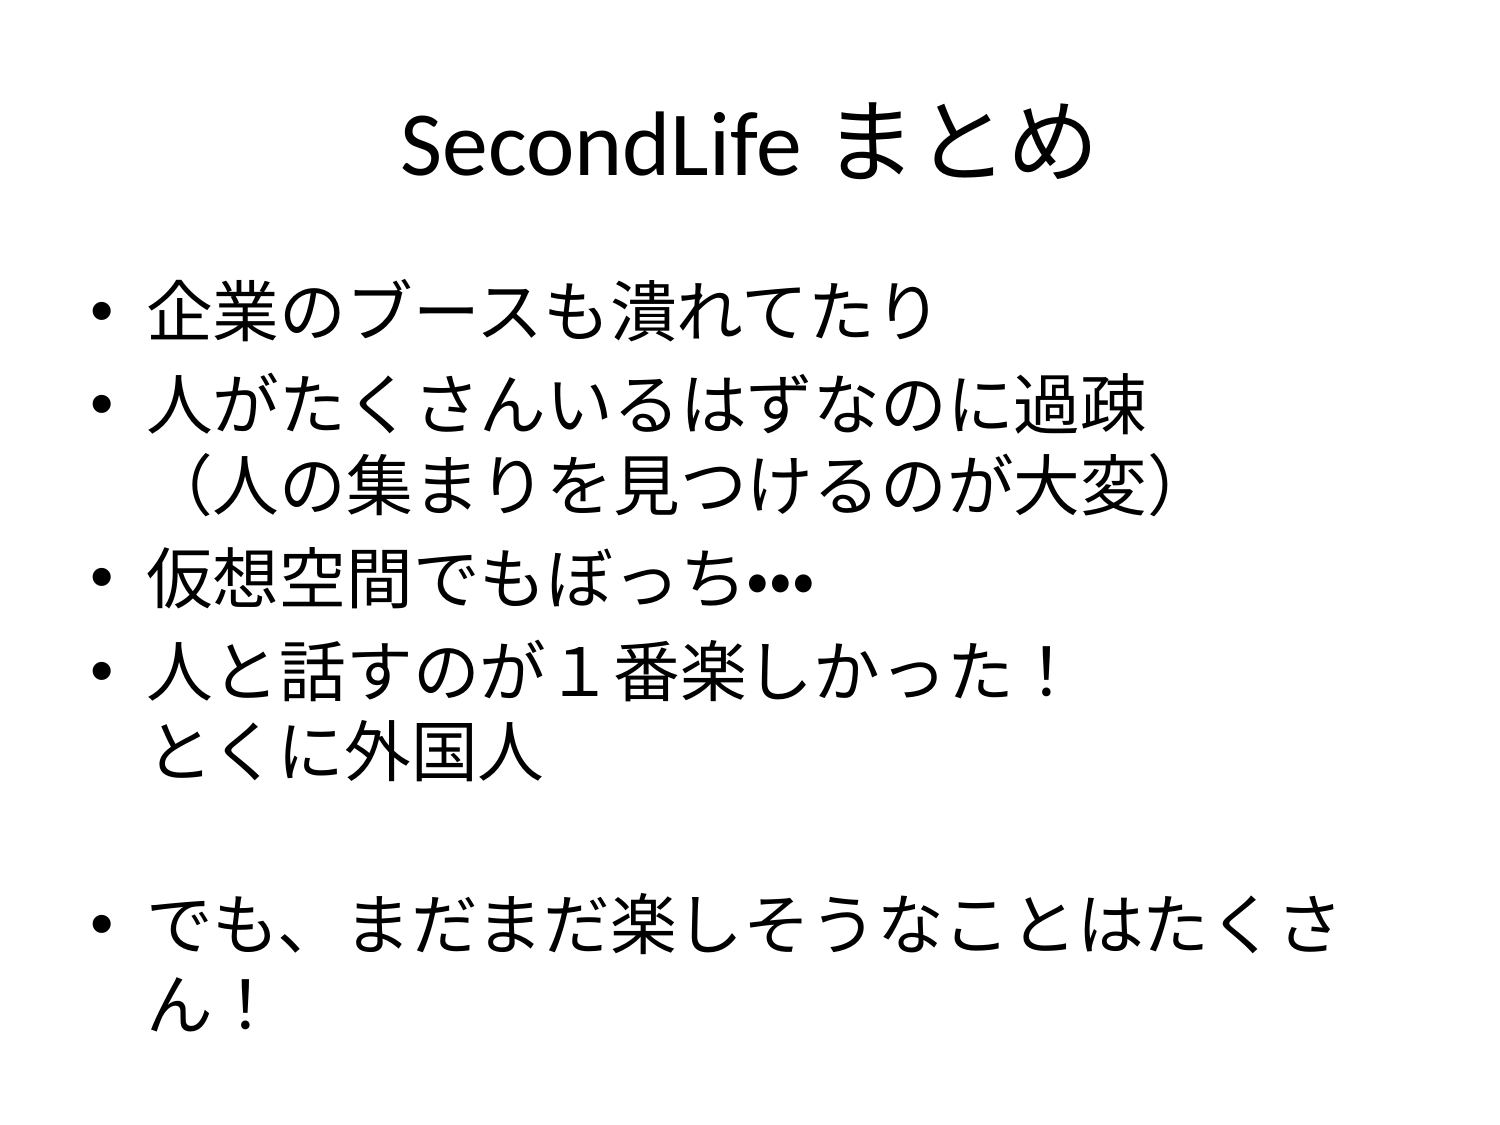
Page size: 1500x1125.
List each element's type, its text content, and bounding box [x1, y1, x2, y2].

title SecondLifeまとめ [75, 45, 1425, 233]
list 企業のブースも潰れてたり 人がたくさんいるはずなのに過疎 （人の集まりを見つけるのが大変） 仮想空間でもぼっち・・・ 人と話すのが１番楽しかった！ とくに外国人 でも、まだまだ楽しそうなことはたくさん！ [75, 262, 1425, 1005]
